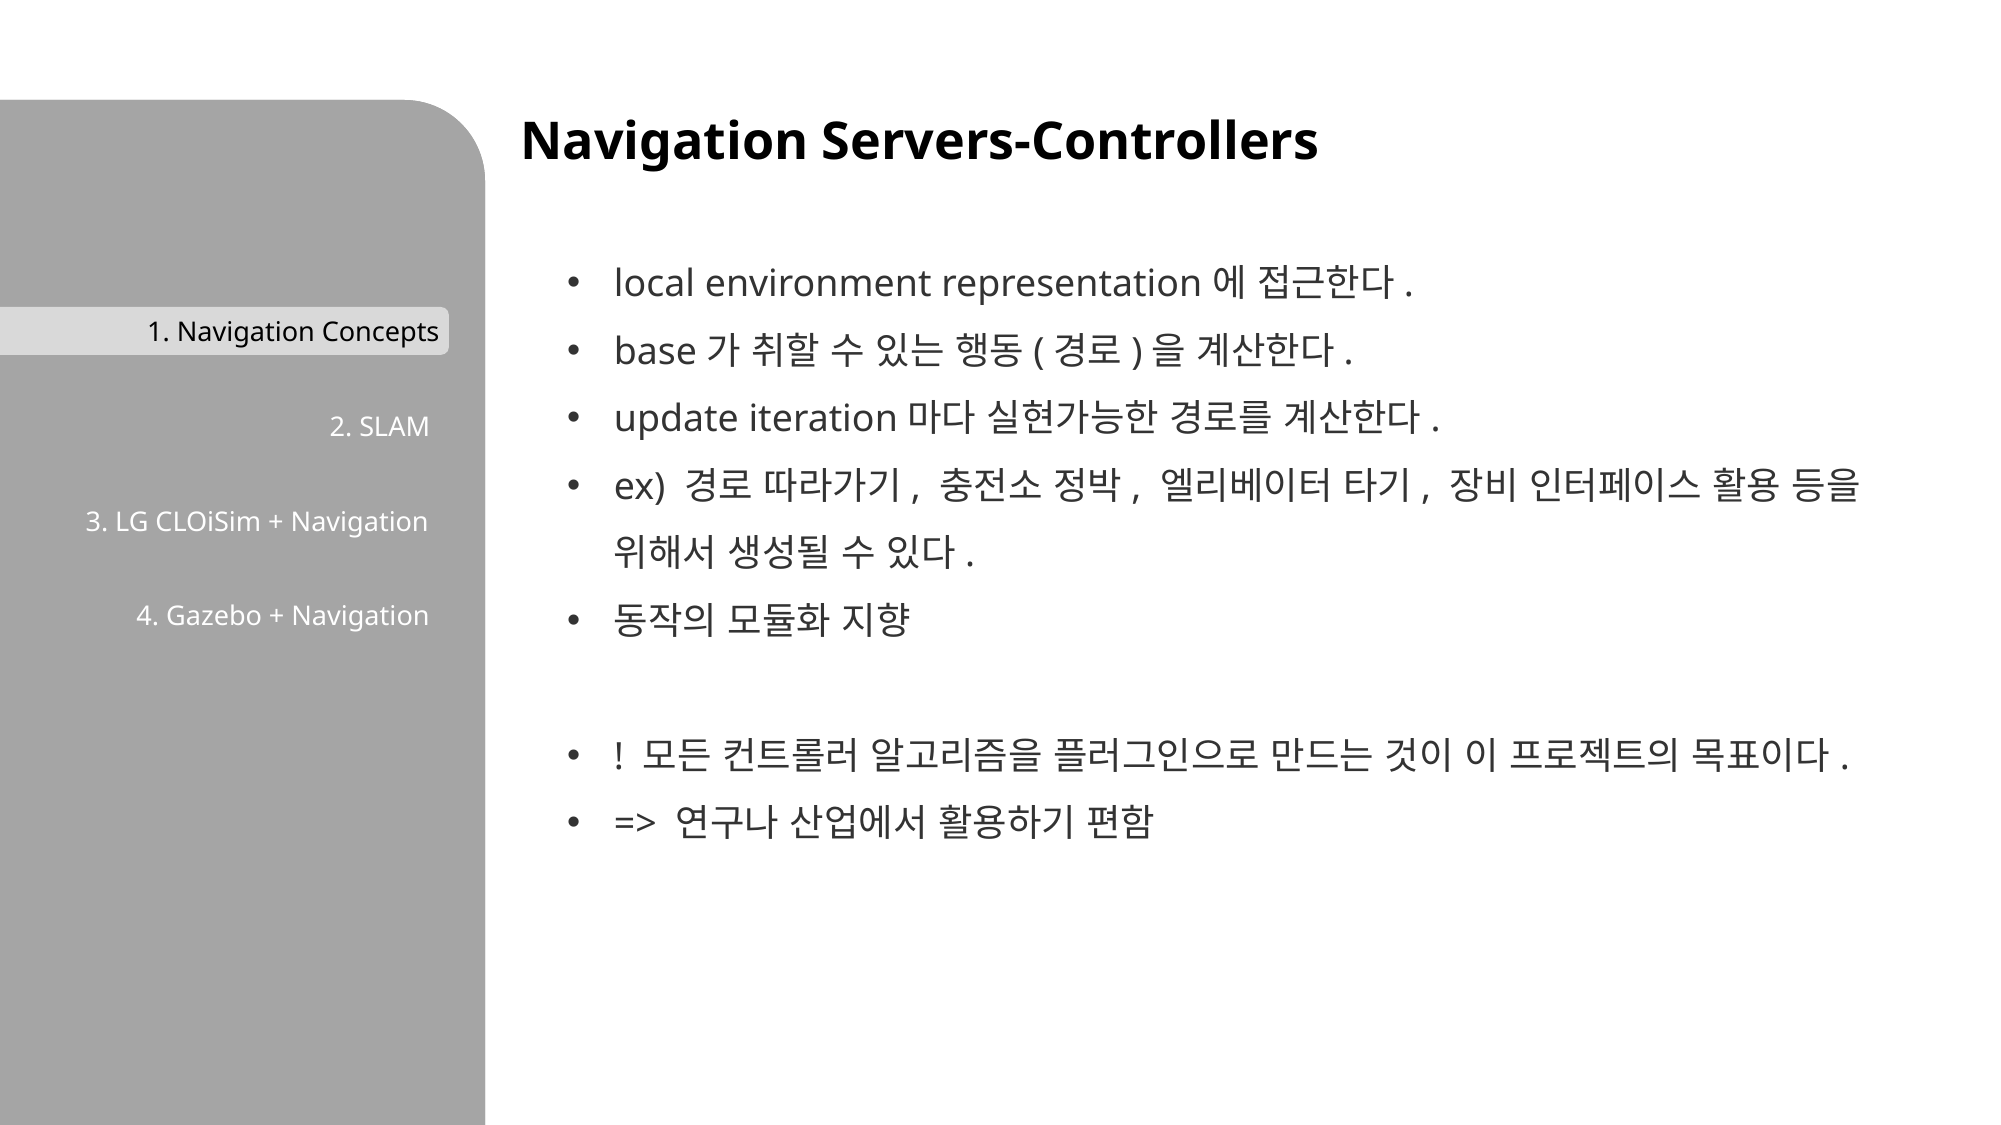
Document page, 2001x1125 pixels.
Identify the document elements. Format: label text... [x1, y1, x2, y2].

text_box Navigation Servers-Controllers [505, 99, 1335, 178]
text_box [0, 99, 485, 1125]
text_box local environment representation에 접근한다. base가 취할 수 있는 행동(경로)을 계산한다. update iteration마다 실현가능한 경로를 계산한다. ex) 경로 따라가기, 충전소 정박, 엘리베이터 타기, 장비 인터페이스 활용 등을 위해서 생성될 수 있다. 동작의 모듈화 지향 ! 모든 컨트롤러 알고리즘을 플러그인으로 만드는 것이 이 프로젝트의 목표이다. => 연구나 산업에서 활용하기 편함 [552, 229, 1901, 919]
